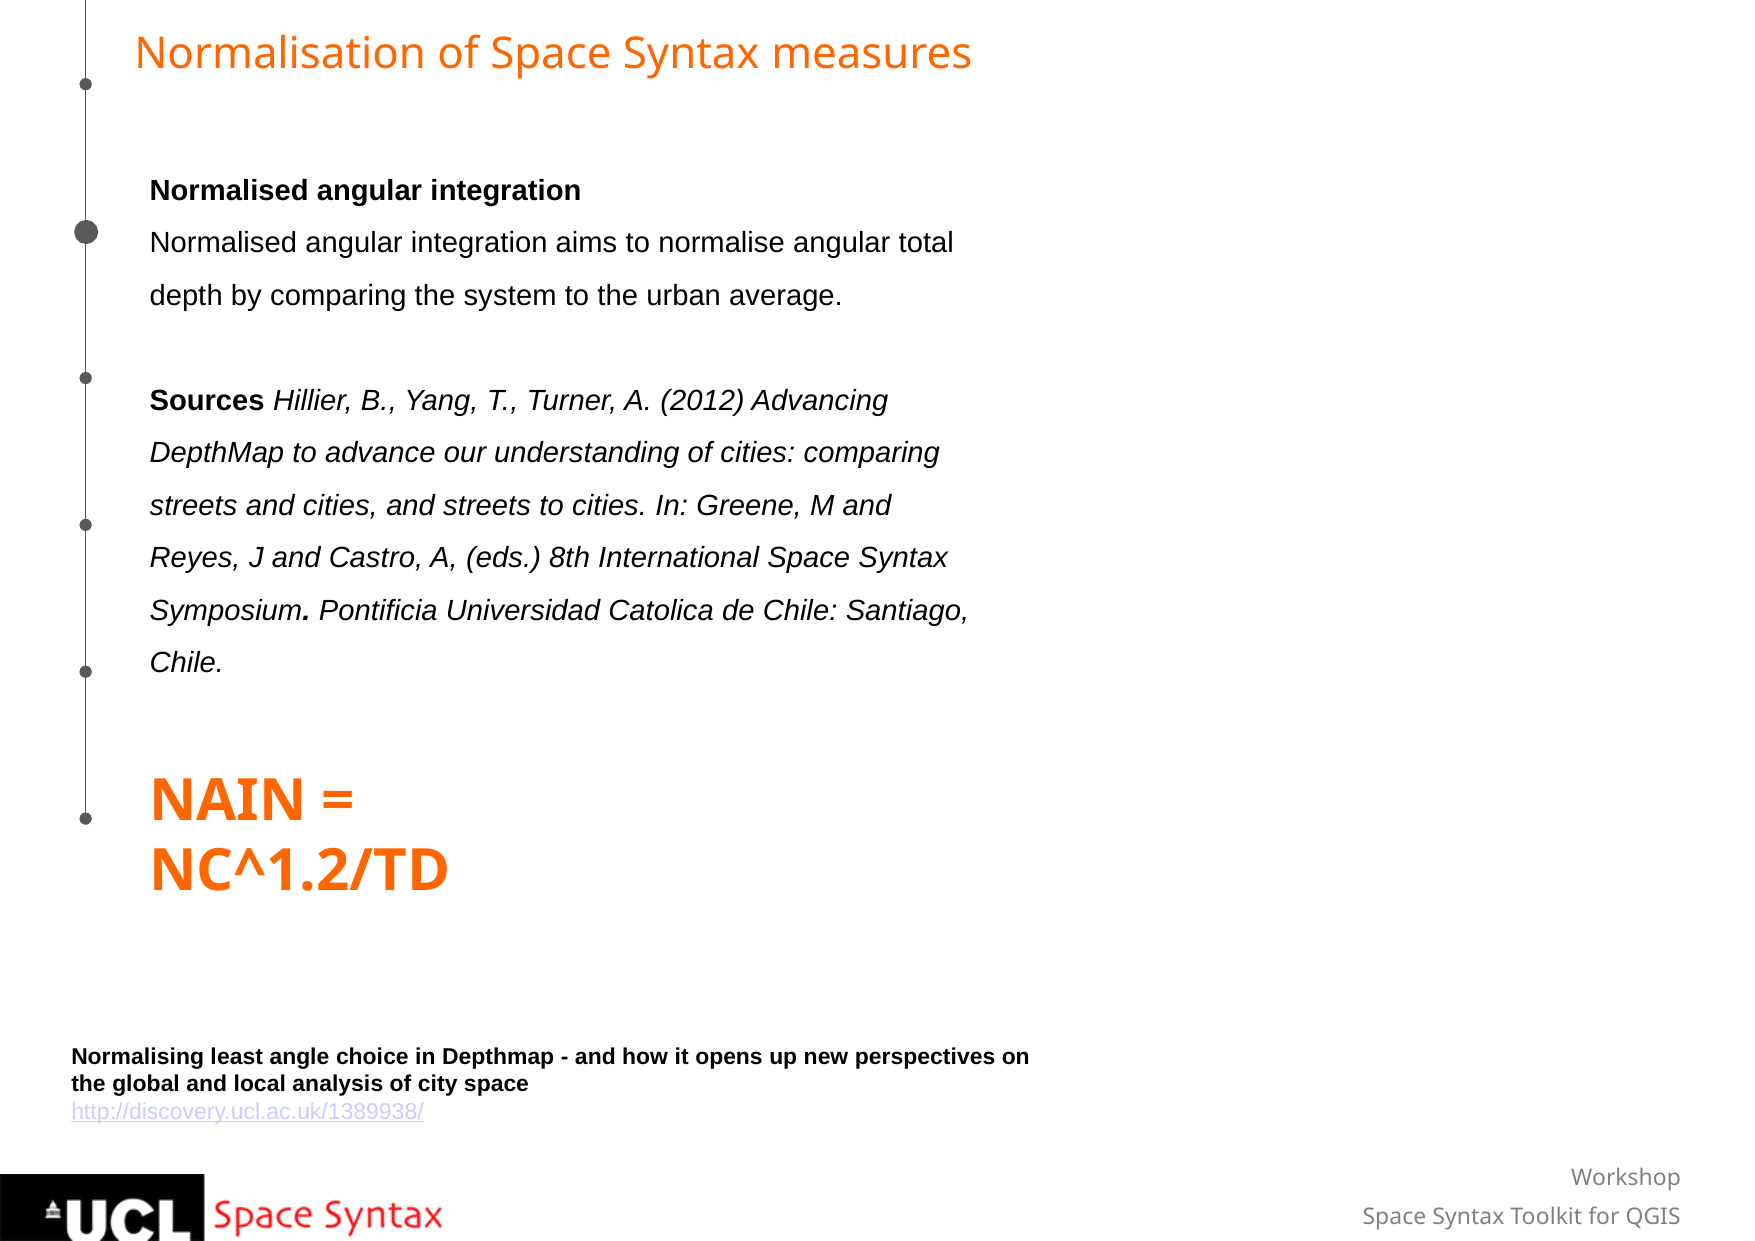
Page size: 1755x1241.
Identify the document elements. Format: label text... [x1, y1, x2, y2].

text_box Normalised angular integration Normalised angular integration aims to normalise angular total depth by comparing the system to the urban average. Sources Hillier, B., Yang, T., Turner, A. (2012) Advancing DepthMap to advance our understanding of cities: comparing streets and cities, and streets to cities. In: Greene, M and Reyes, J and Castro, A, (eds.) 8th International Space Syntax Symposium. Pontificia Universidad Catolica de Chile: Santiago, Chile. [134, 146, 1001, 686]
picture [0, 1174, 528, 1241]
text_box Normalisation of Space Syntax measures [119, 17, 1175, 85]
text_box NAIN = NC^1.2/TD [134, 755, 618, 910]
text_box Normalising least angle choice in Depthmap - and how it opens up new perspectives on the global and local analysis of city space http://discovery.ucl.ac.uk/1389938/ [56, 1034, 1049, 1159]
text_box [77, 223, 96, 241]
